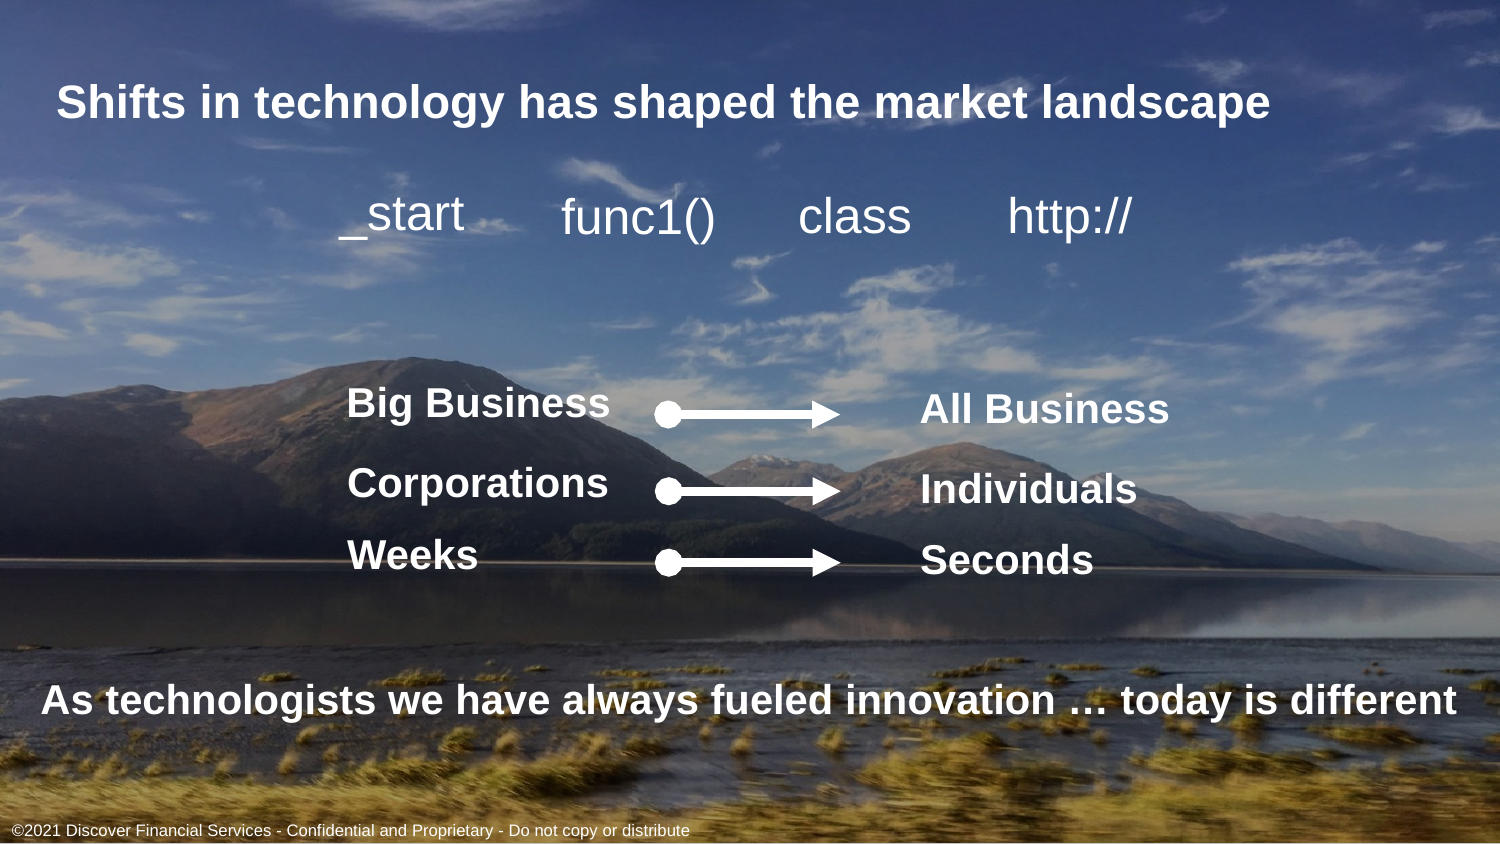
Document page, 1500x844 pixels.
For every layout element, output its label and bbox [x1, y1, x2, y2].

text_box [331, 368, 1234, 592]
picture [0, 0, 1500, 843]
text_box [289, 172, 1229, 254]
